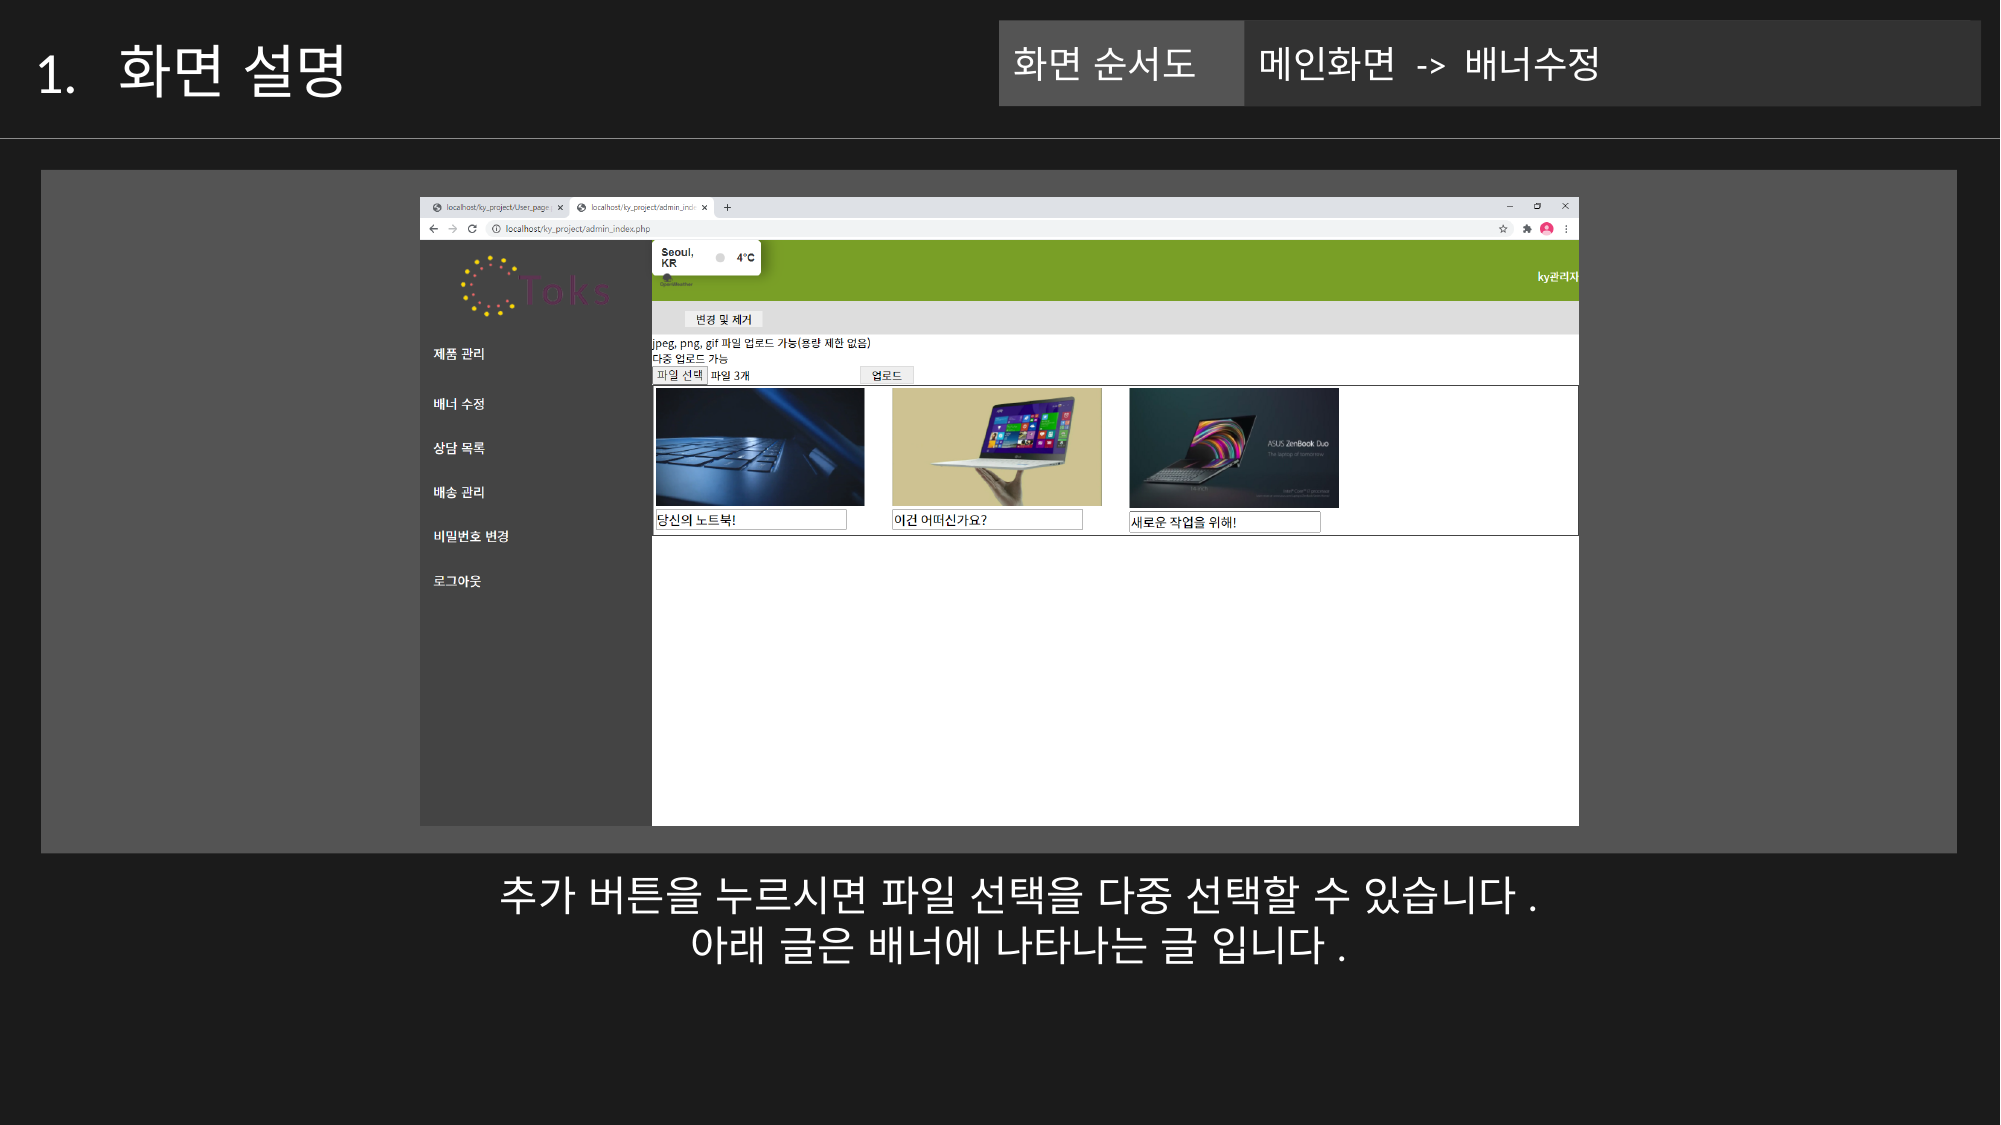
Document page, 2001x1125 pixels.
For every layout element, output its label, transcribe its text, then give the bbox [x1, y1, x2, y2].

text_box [999, 20, 1982, 107]
picture [420, 197, 1579, 826]
text_box 1. 화면 설명 [19, 27, 386, 113]
text_box [40, 169, 1958, 854]
text_box 추가 버튼을 누르시면 파일 선택을 다중 선택할 수 있습니다. 아래 글은 배너에 나타나는 글 입니다. [122, 862, 1915, 978]
